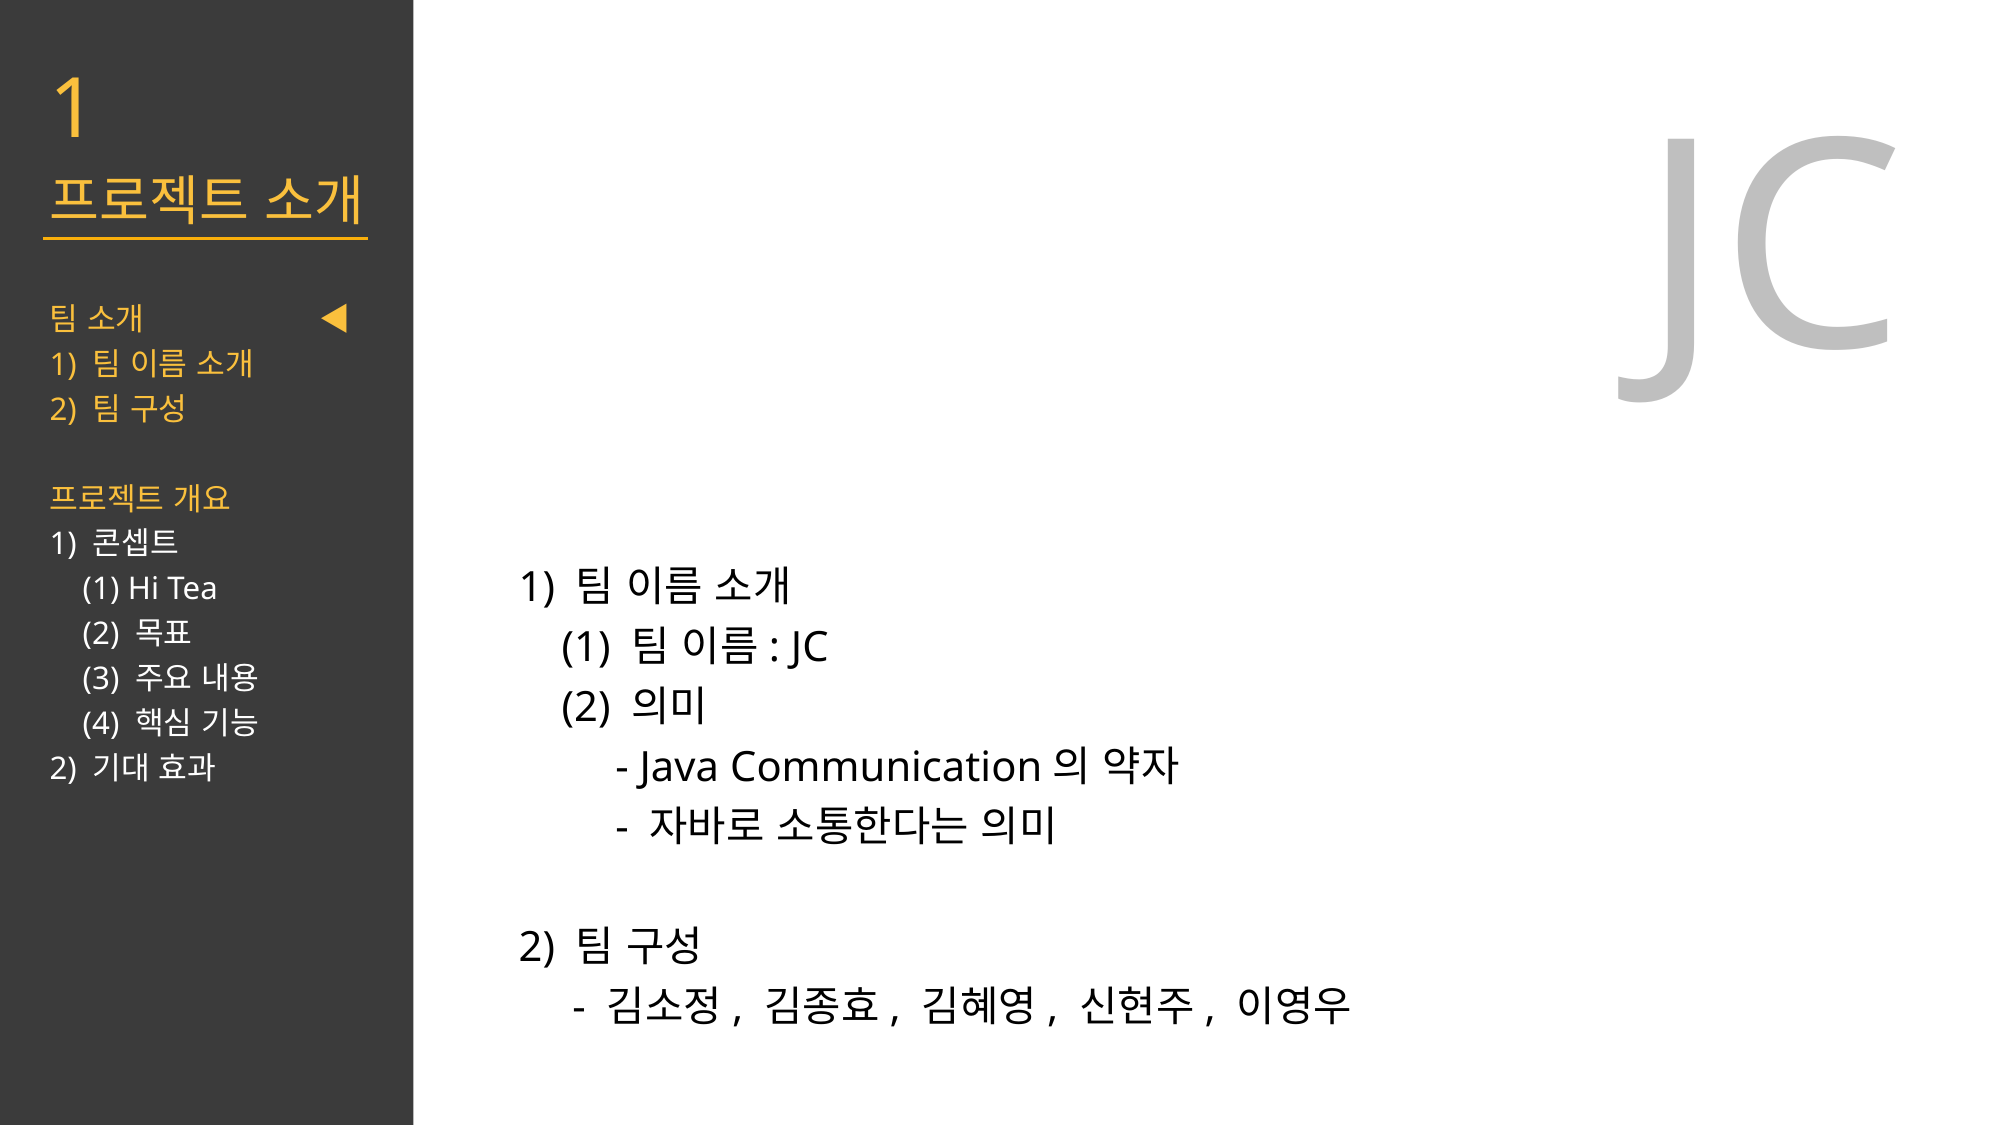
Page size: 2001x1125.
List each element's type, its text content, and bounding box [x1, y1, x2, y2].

text_box [0, 0, 414, 1125]
text_box 1) 팀 이름 소개 (1) 팀 이름: JC (2) 의미 - Java Communication의 약자 - 자바로 소통한다는 의미 2) 팀 구성 - 김소정, 김종효, 김혜영, 신현주, 이영우 [503, 542, 1394, 1038]
text_box JC [1369, 48, 1921, 414]
text_box 1 프로젝트 소개 팀 소개 ◀ 1) 팀 이름 소개 2) 팀 구성 프로젝트 개요 1) 콘셉트 (1) Hi Tea (2) 목표 (3) 주요 내용 (4) 핵심 기능 2) 기대 효과 [34, 26, 380, 793]
